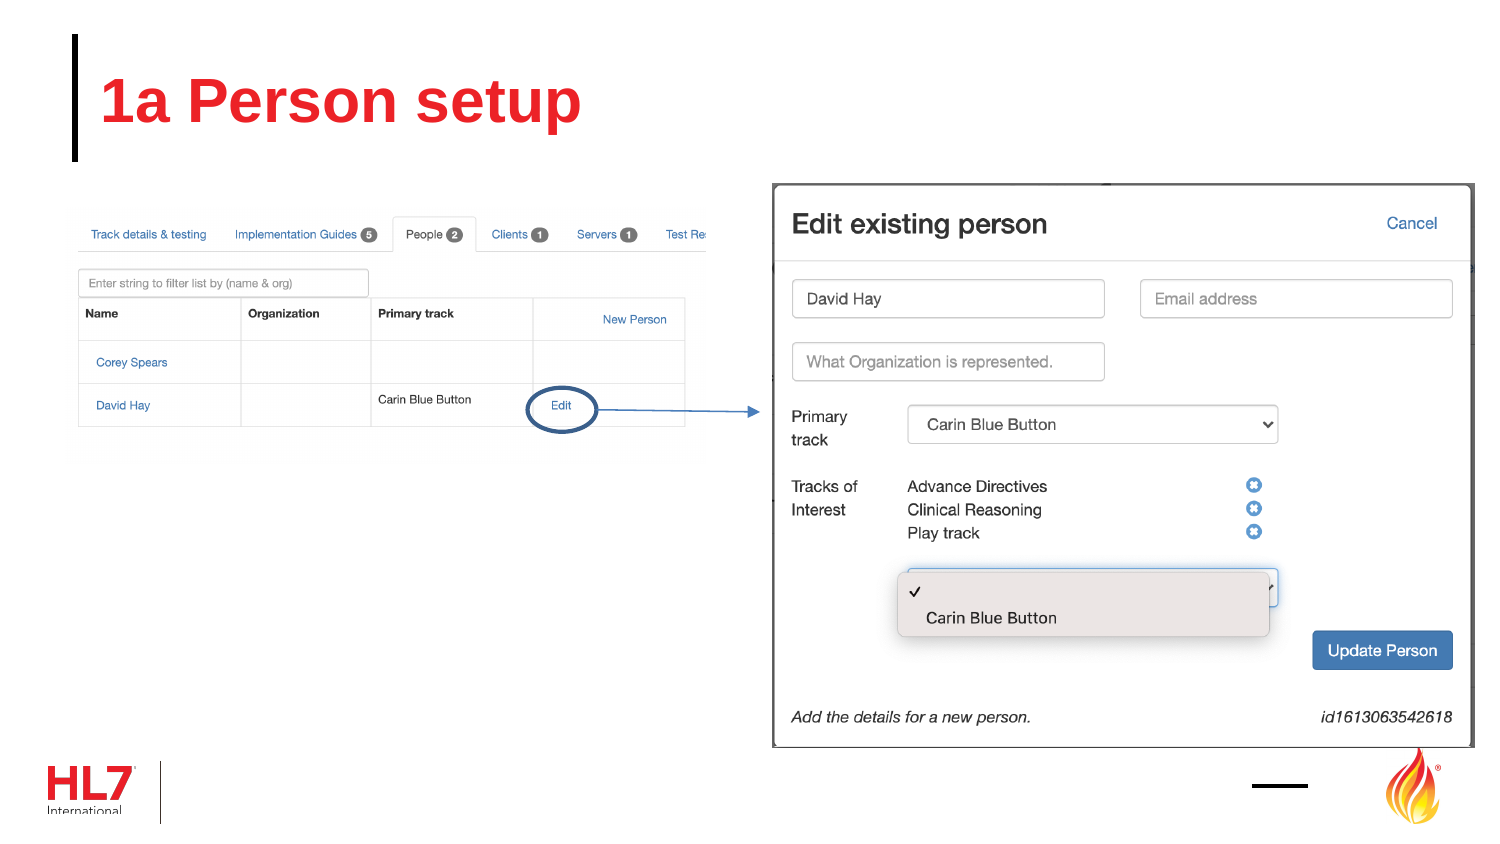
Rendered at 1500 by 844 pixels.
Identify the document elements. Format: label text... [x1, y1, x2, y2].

picture [772, 183, 1475, 824]
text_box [596, 409, 761, 413]
picture [64, 207, 706, 464]
picture [48, 766, 136, 814]
title 1a Person setup [100, 33, 1451, 163]
